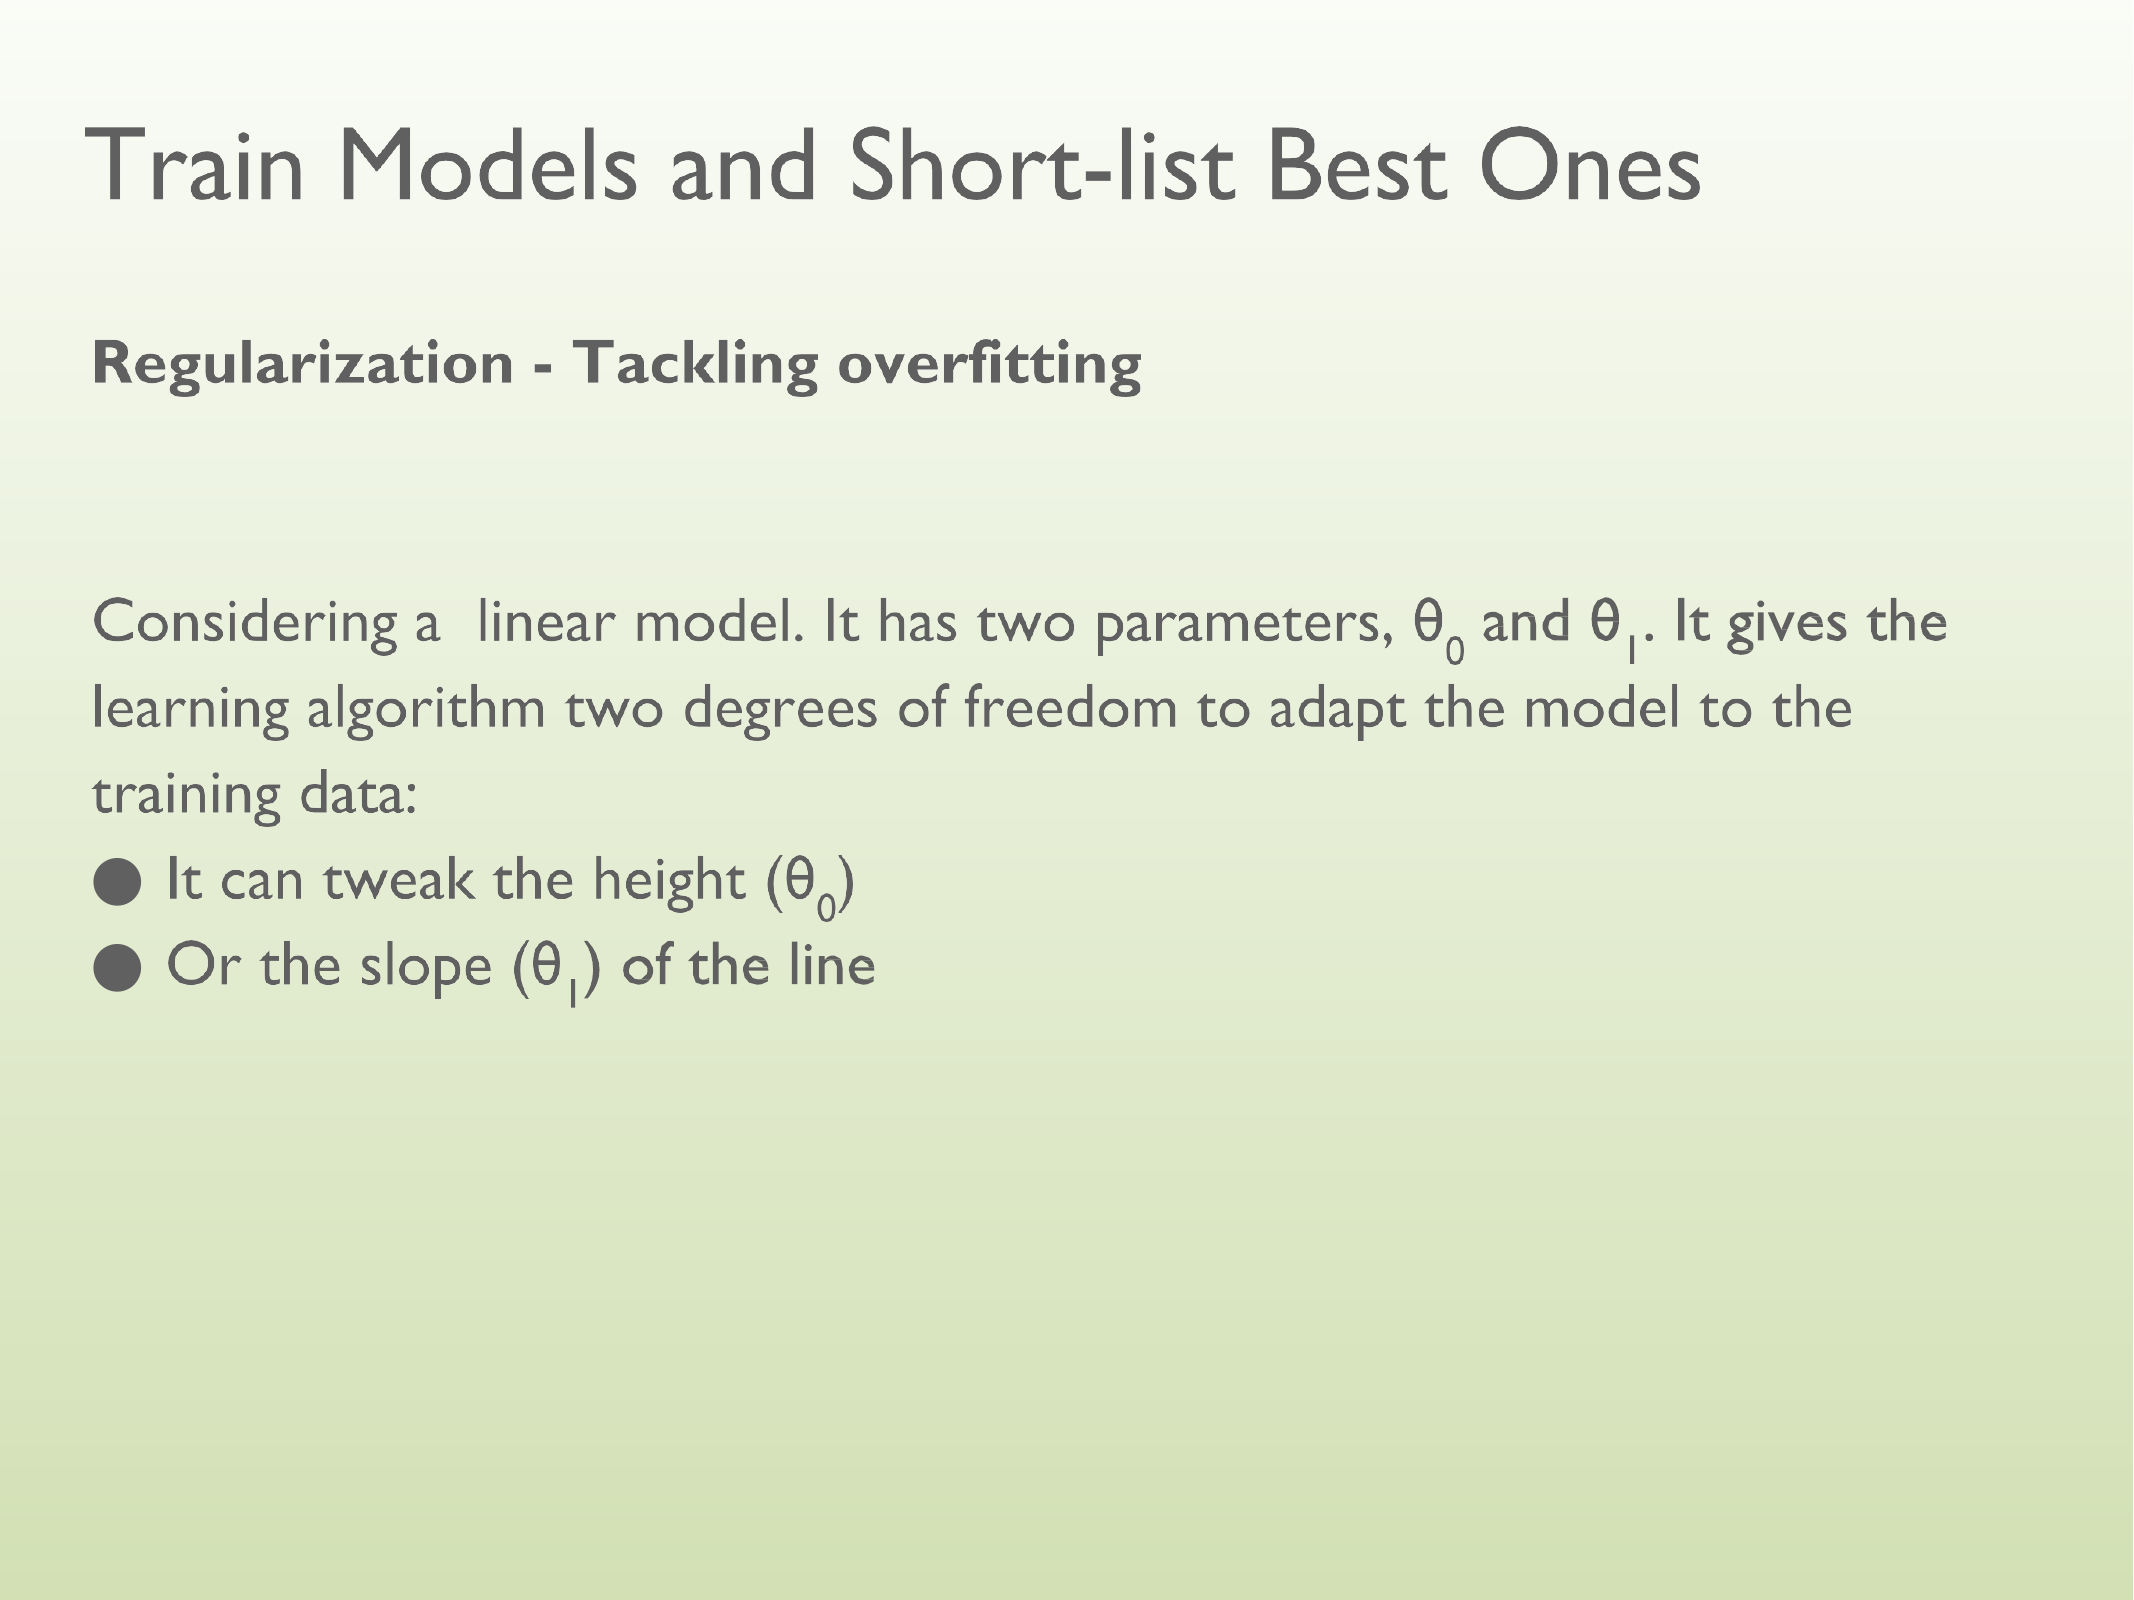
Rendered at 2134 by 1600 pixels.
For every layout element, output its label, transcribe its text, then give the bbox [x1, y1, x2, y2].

text_box [742, 955, 769, 985]
text_box [688, 950, 710, 985]
text_box [848, 955, 875, 985]
text_box [1767, 612, 1795, 641]
text_box [1512, 611, 1537, 641]
picture [94, 682, 1851, 741]
text_box [1591, 597, 1619, 641]
text_box [1727, 612, 1754, 655]
text_box [818, 955, 843, 985]
picture [93, 597, 1464, 665]
text_box [791, 941, 798, 985]
text_box [1866, 606, 1888, 641]
text_box [1890, 597, 1915, 641]
text_box [1630, 635, 1635, 664]
text_box [1483, 611, 1508, 641]
picture [168, 940, 561, 999]
text_box ● ● [88, 833, 131, 997]
text_box [1645, 633, 1653, 641]
text_box [1678, 597, 1685, 641]
picture [90, 769, 415, 827]
text_box [804, 944, 812, 951]
text_box [1757, 600, 1765, 608]
text_box [1797, 611, 1823, 641]
text_box [571, 979, 576, 1008]
text_box [655, 940, 674, 985]
picture [84, 125, 1701, 200]
text_box [623, 955, 654, 985]
picture [170, 854, 853, 923]
text_box [1827, 611, 1847, 641]
text_box [712, 941, 737, 985]
text_box [805, 956, 812, 985]
text_box [1689, 606, 1710, 641]
picture [95, 339, 1141, 398]
text_box [1920, 611, 1947, 641]
text_box [1757, 612, 1764, 641]
text_box [1542, 597, 1569, 641]
text_box [584, 940, 600, 999]
